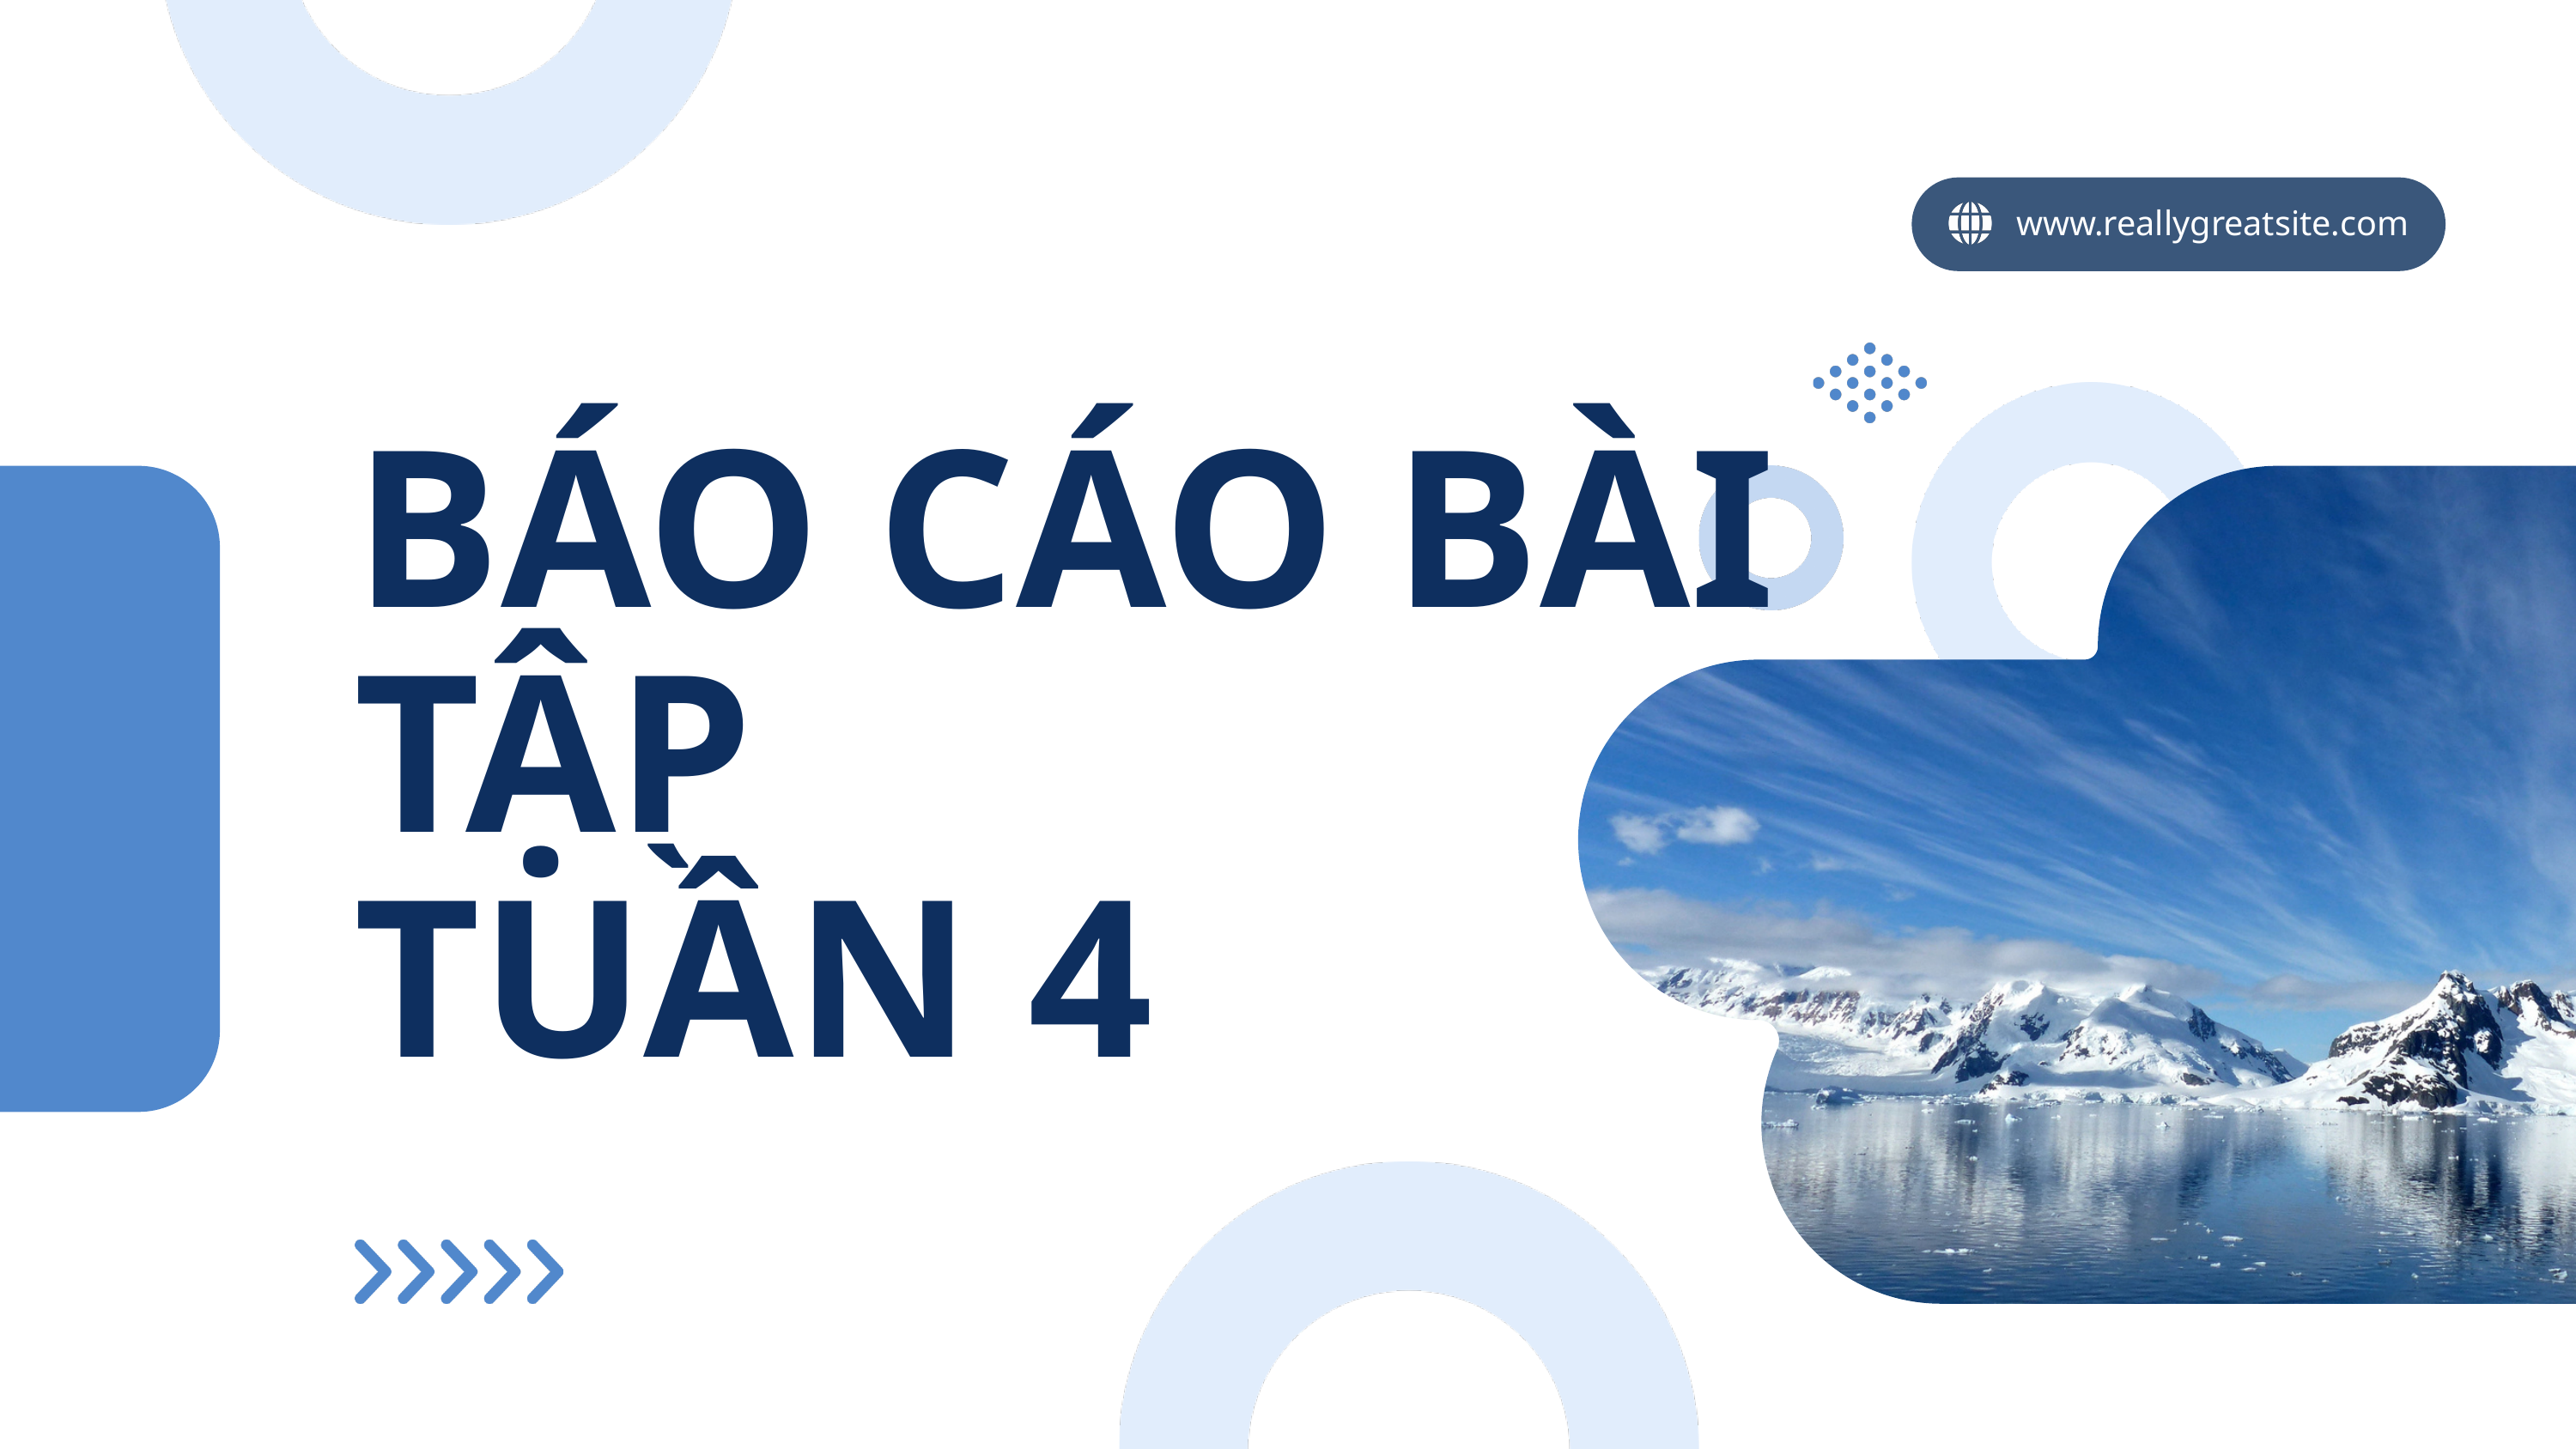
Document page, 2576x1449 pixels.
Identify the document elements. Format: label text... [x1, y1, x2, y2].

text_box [1911, 177, 2446, 272]
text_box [1577, 465, 2576, 1304]
text_box [1119, 1161, 1699, 1449]
text_box [354, 1239, 564, 1304]
text_box BÁO CÁO BÀI TẬP TUẦN 4 [354, 426, 1814, 1100]
text_box [159, 0, 739, 225]
text_box [1813, 343, 1927, 423]
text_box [0, 465, 221, 1113]
text_box [1911, 382, 2270, 464]
